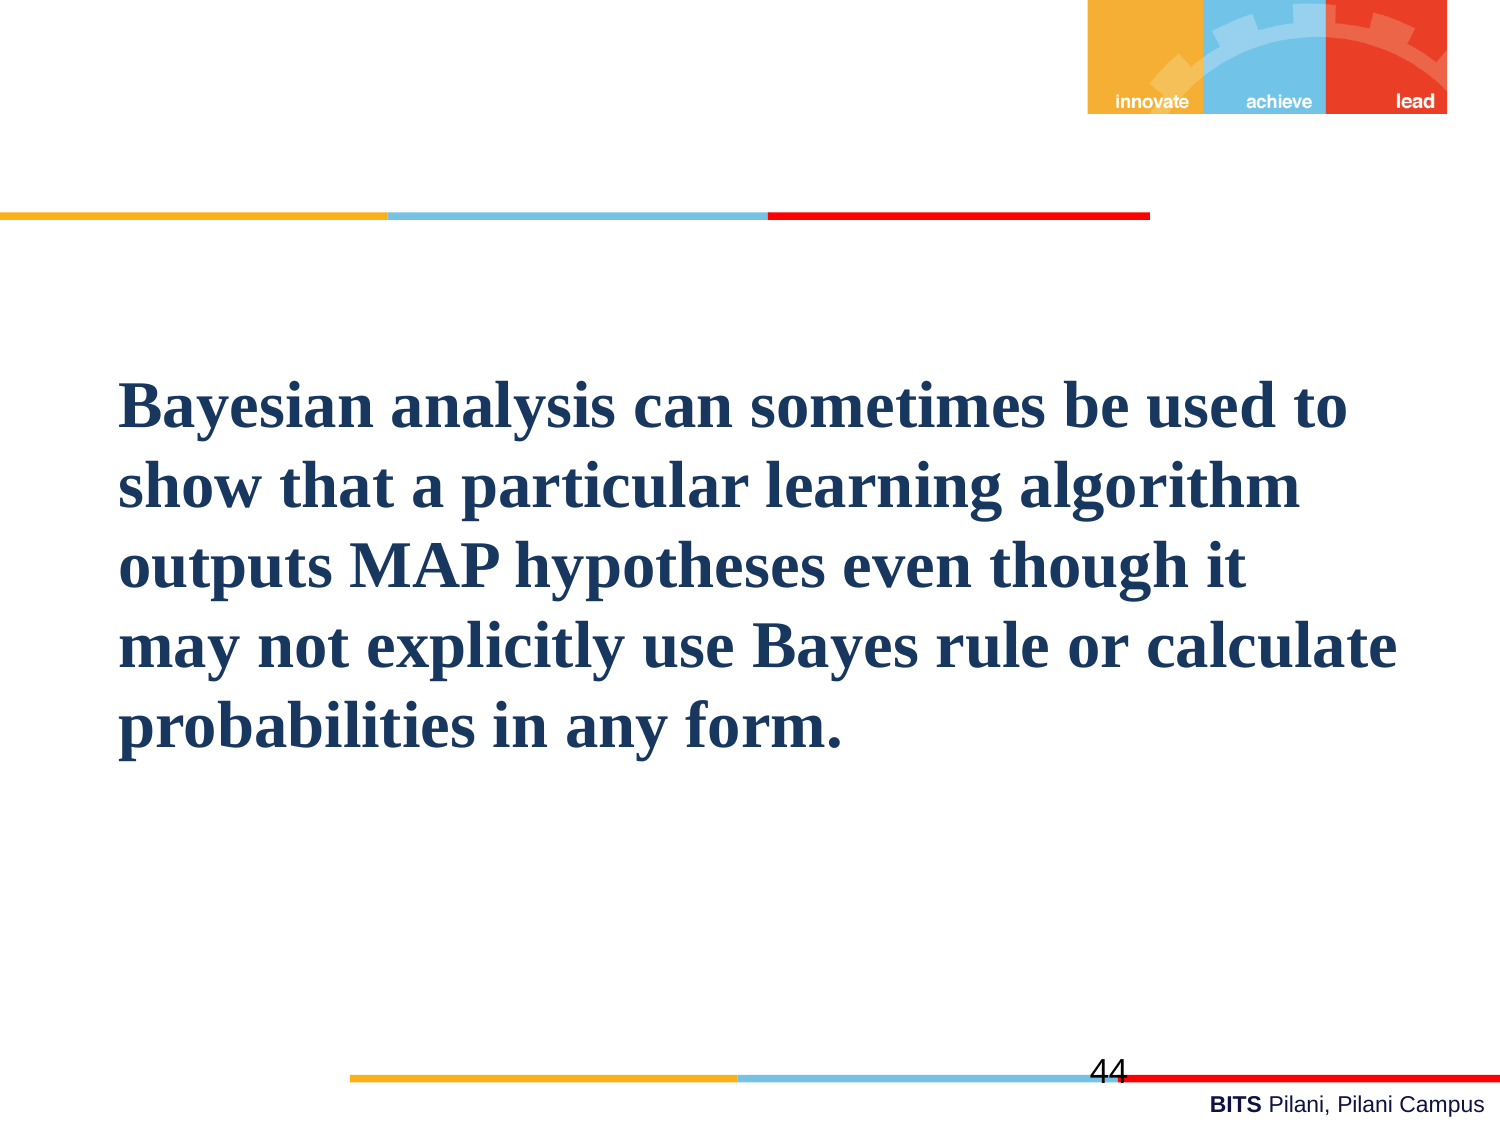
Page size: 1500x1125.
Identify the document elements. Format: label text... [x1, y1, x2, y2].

text_box Bayesian analysis can sometimes be used to show that a particular learning algorithm outputs MAP hypotheses even though it may not explicitly use Bayes rule or calculate probabilities in any form. [103, 353, 1425, 769]
picture [1087, 0, 1448, 114]
slide_number 44 [1074, 1042, 1425, 1103]
